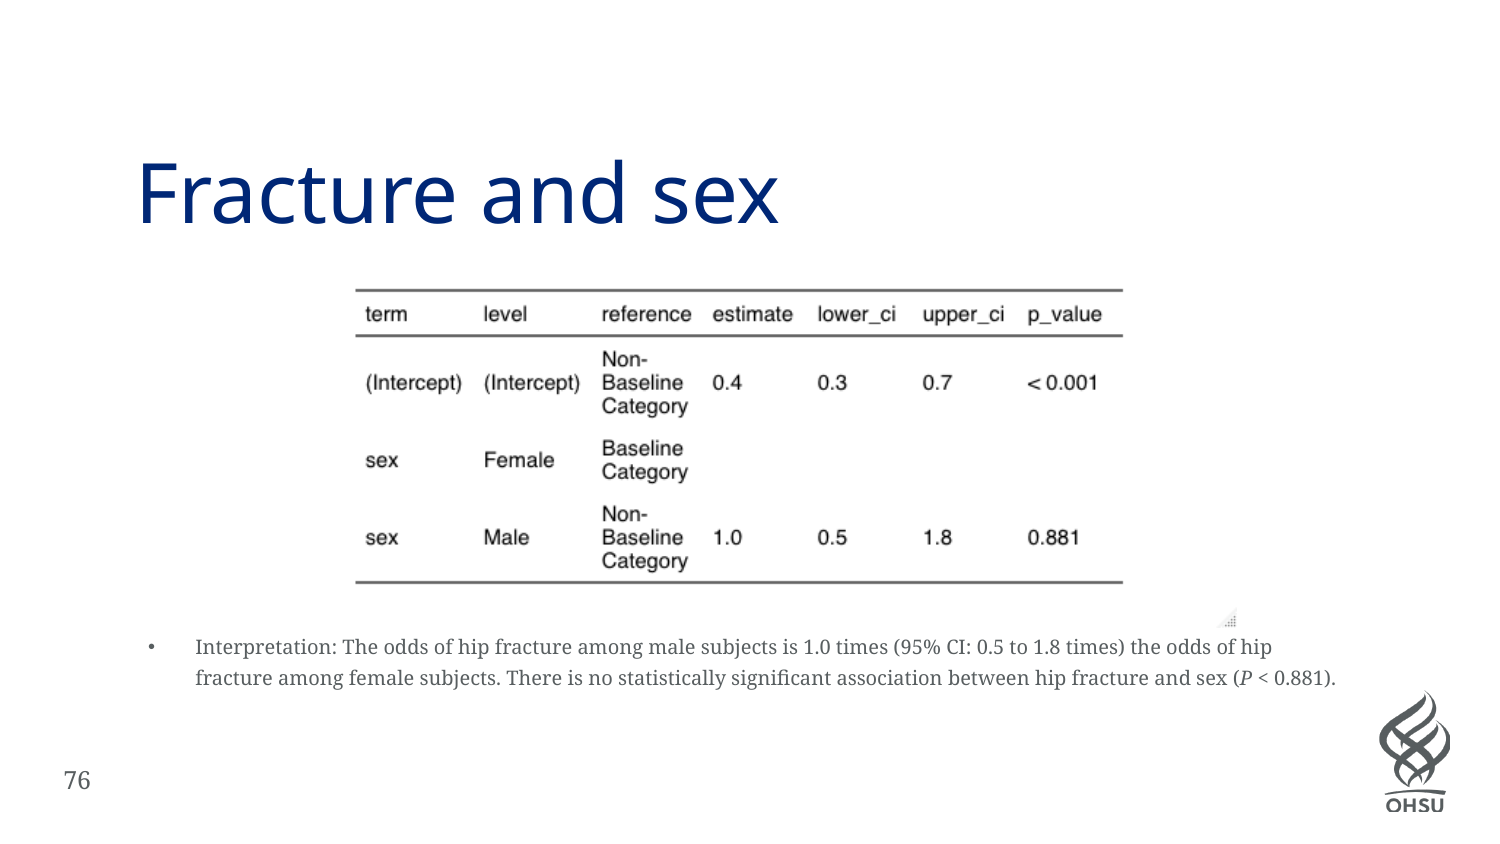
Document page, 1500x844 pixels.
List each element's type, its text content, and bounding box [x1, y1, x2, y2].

picture [238, 260, 1237, 629]
list Interpretation: The odds of hip fracture among male subjects is 1.0 times (95% CI: 0.5 to 1.8 times) the odds of hip fracture among female subjects. There is no statistically significant association between hip fracture and sex (P < 0.881). [133, 276, 1369, 739]
title Fracture and sex [120, 120, 1356, 261]
